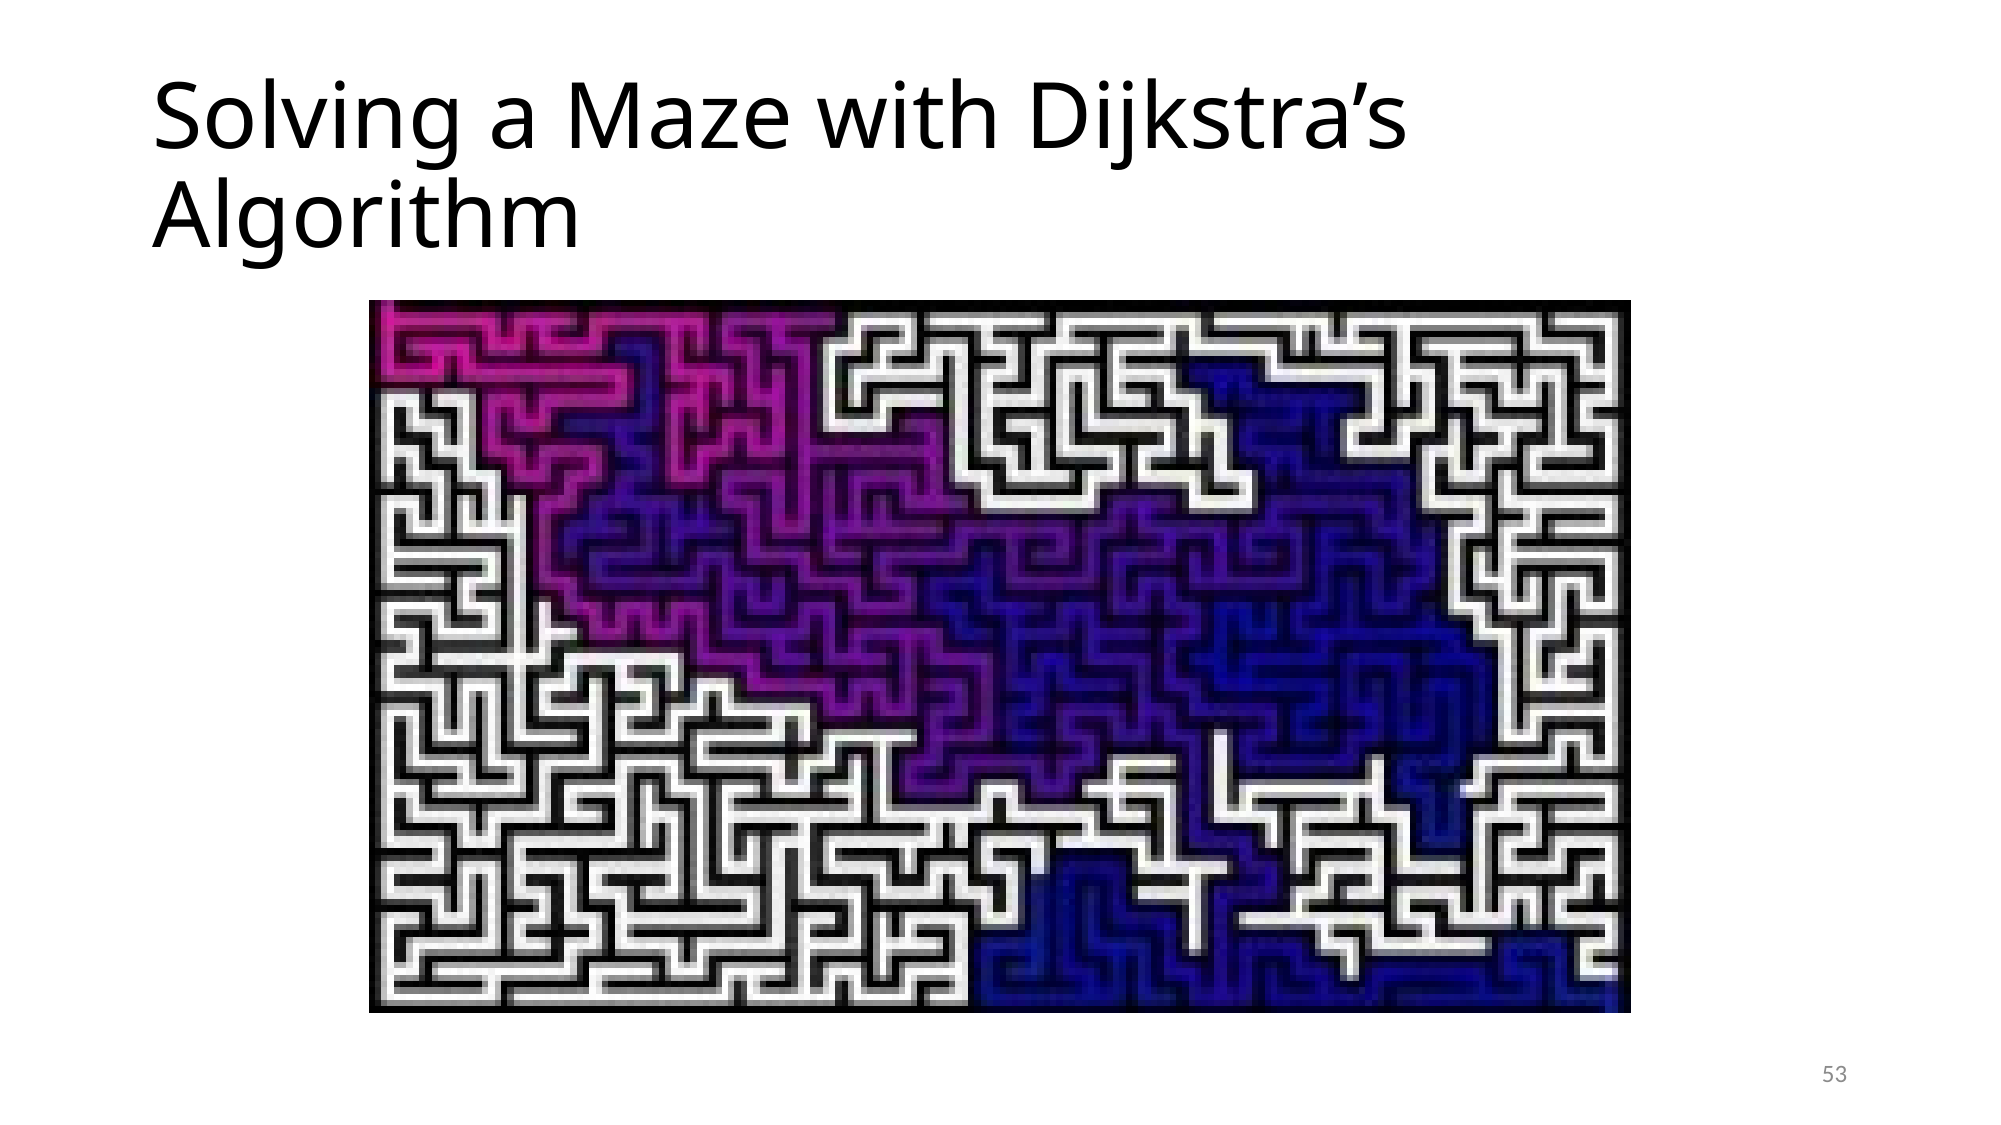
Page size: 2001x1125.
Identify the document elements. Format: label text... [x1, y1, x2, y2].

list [368, 299, 1632, 1014]
slide_number 53 [1412, 1042, 1863, 1103]
title Solving a Maze with Dijkstra’s Algorithm [137, 59, 1863, 278]
